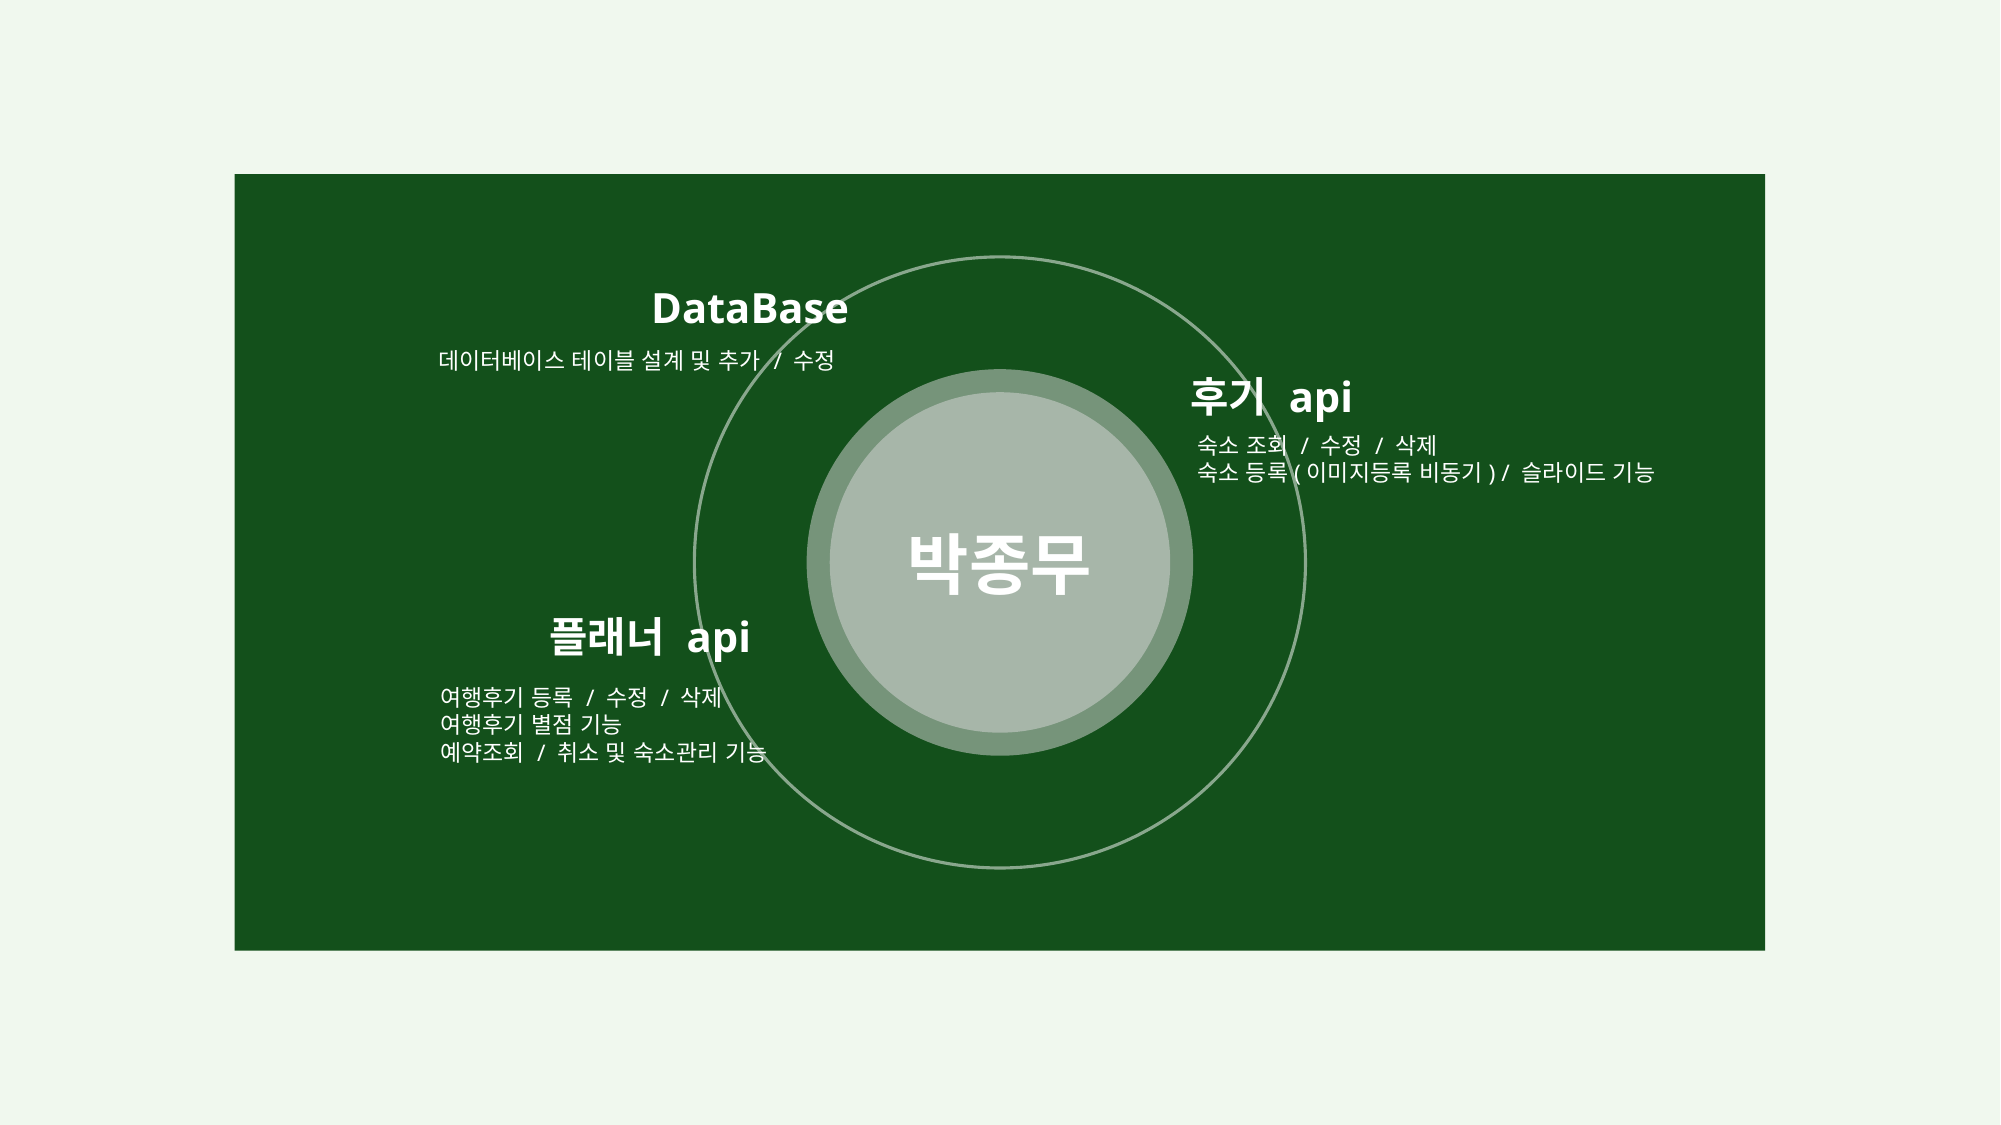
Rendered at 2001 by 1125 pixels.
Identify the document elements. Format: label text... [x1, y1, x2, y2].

text_box 숙소 조회 / 수정 / 삭제 숙소 등록(이미지등록 비동기) / 슬라이드 기능 [1182, 424, 1811, 494]
text_box 박종무 [854, 515, 1146, 610]
text_box 후기 api [1145, 363, 1398, 429]
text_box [378, 273, 898, 383]
text_box [233, 173, 1767, 952]
text_box [692, 255, 1308, 870]
text_box 여행후기 등록 / 수정 / 삭제 여행후기 별점 기능 예약조회 / 취소 및 숙소관리 기능 [425, 676, 897, 774]
text_box 플래너 api [469, 603, 832, 668]
